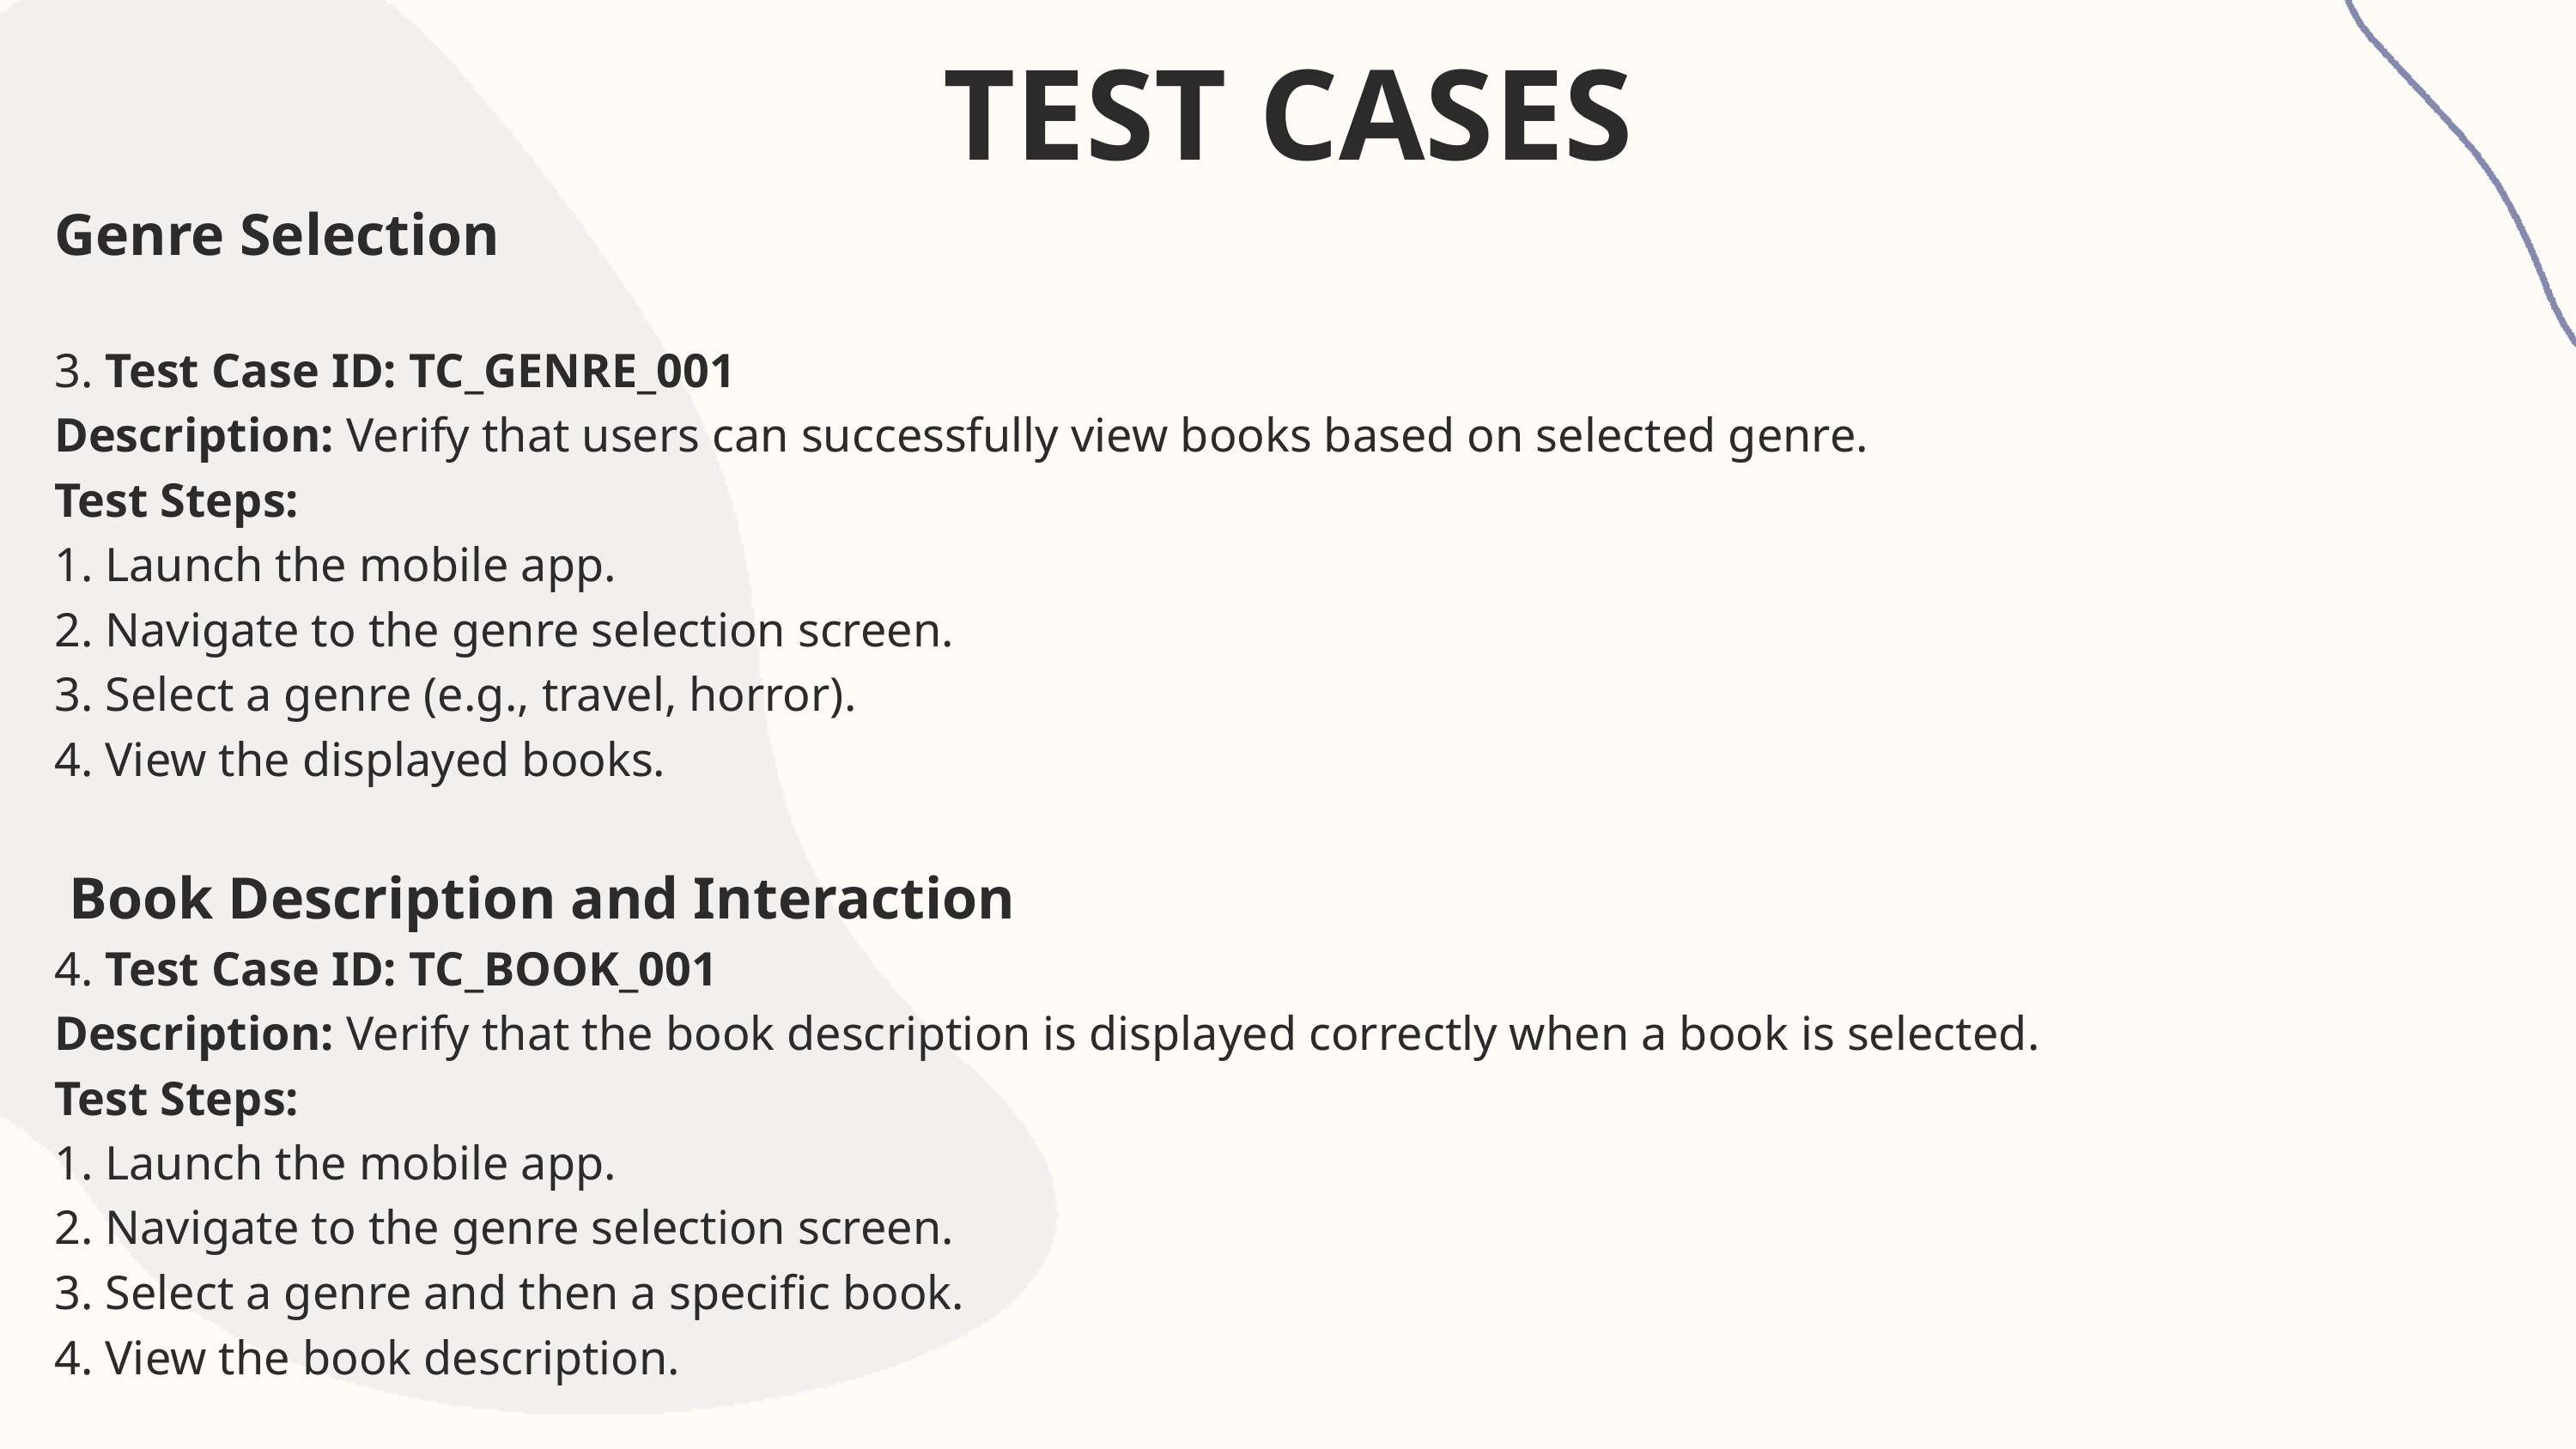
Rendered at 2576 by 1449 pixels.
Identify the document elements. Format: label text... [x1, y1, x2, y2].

text_box TEST CASES [1084, 34, 2303, 185]
picture [0, 0, 1081, 1418]
picture [2324, 0, 2576, 430]
text_box Genre Selection 3. Test Case ID: TC_GENRE_001 Description: Verify that users can successfully view books based on selected genre. Test Steps: 1. Launch the mobile app. 2. Navigate to the genre selection screen. 3. Select a genre (e.g., travel, horror). 4. View the displayed books. Book Description and Interaction 4. Test Case ID: TC_BOOK_001 Description: Verify that the book description is displayed correctly when a book is selected. Test Steps: 1. Launch the mobile app. 2. Navigate to the genre selection screen. 3. Select a genre and then a specific book. 4. View the book description. [54, 187, 2432, 1449]
